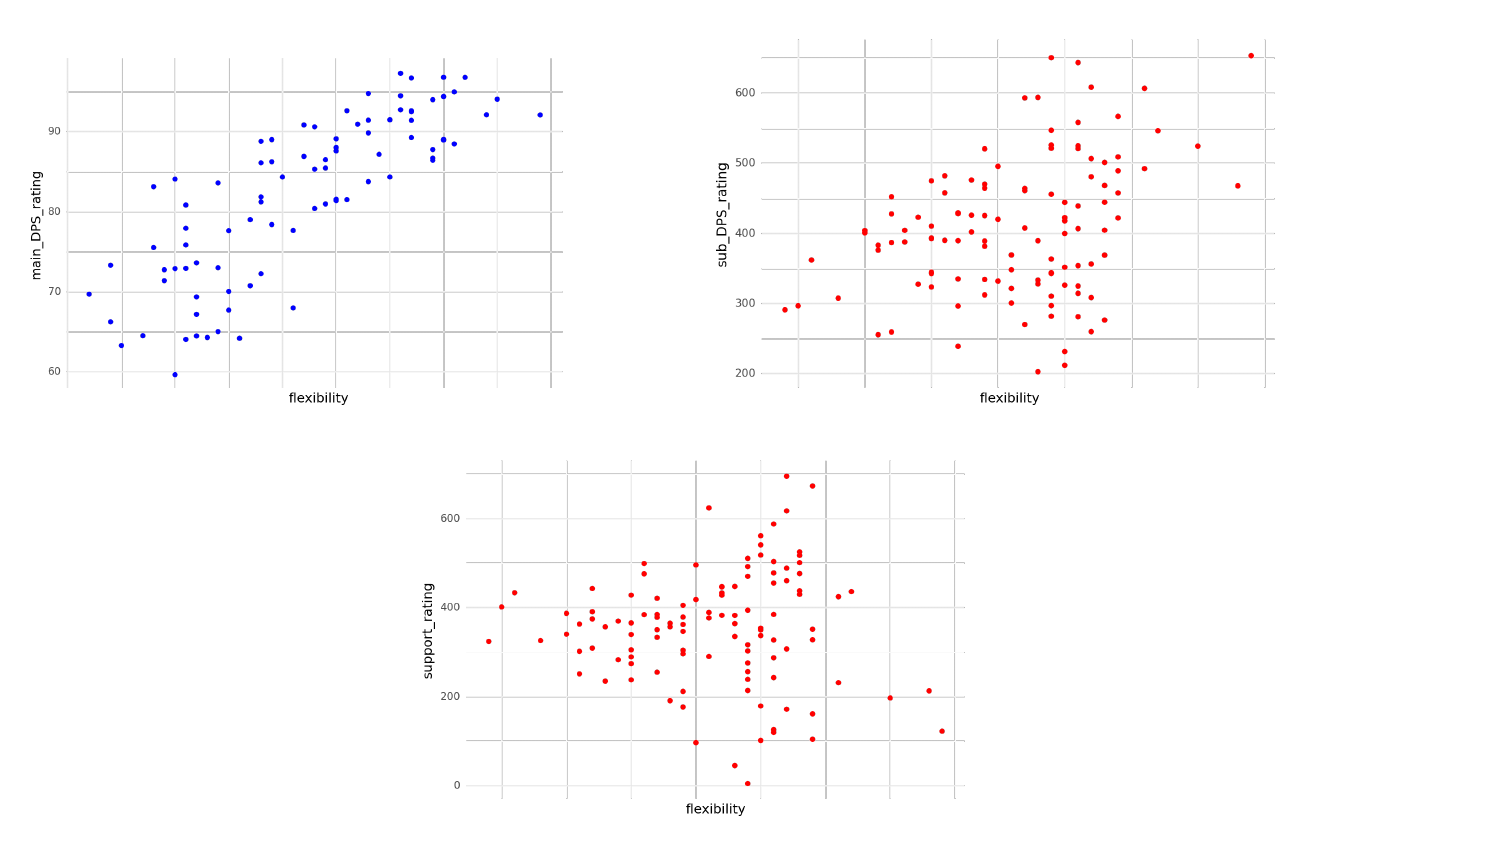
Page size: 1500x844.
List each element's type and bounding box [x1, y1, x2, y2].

picture [19, 50, 573, 416]
picture [709, 34, 1280, 416]
picture [416, 454, 971, 827]
